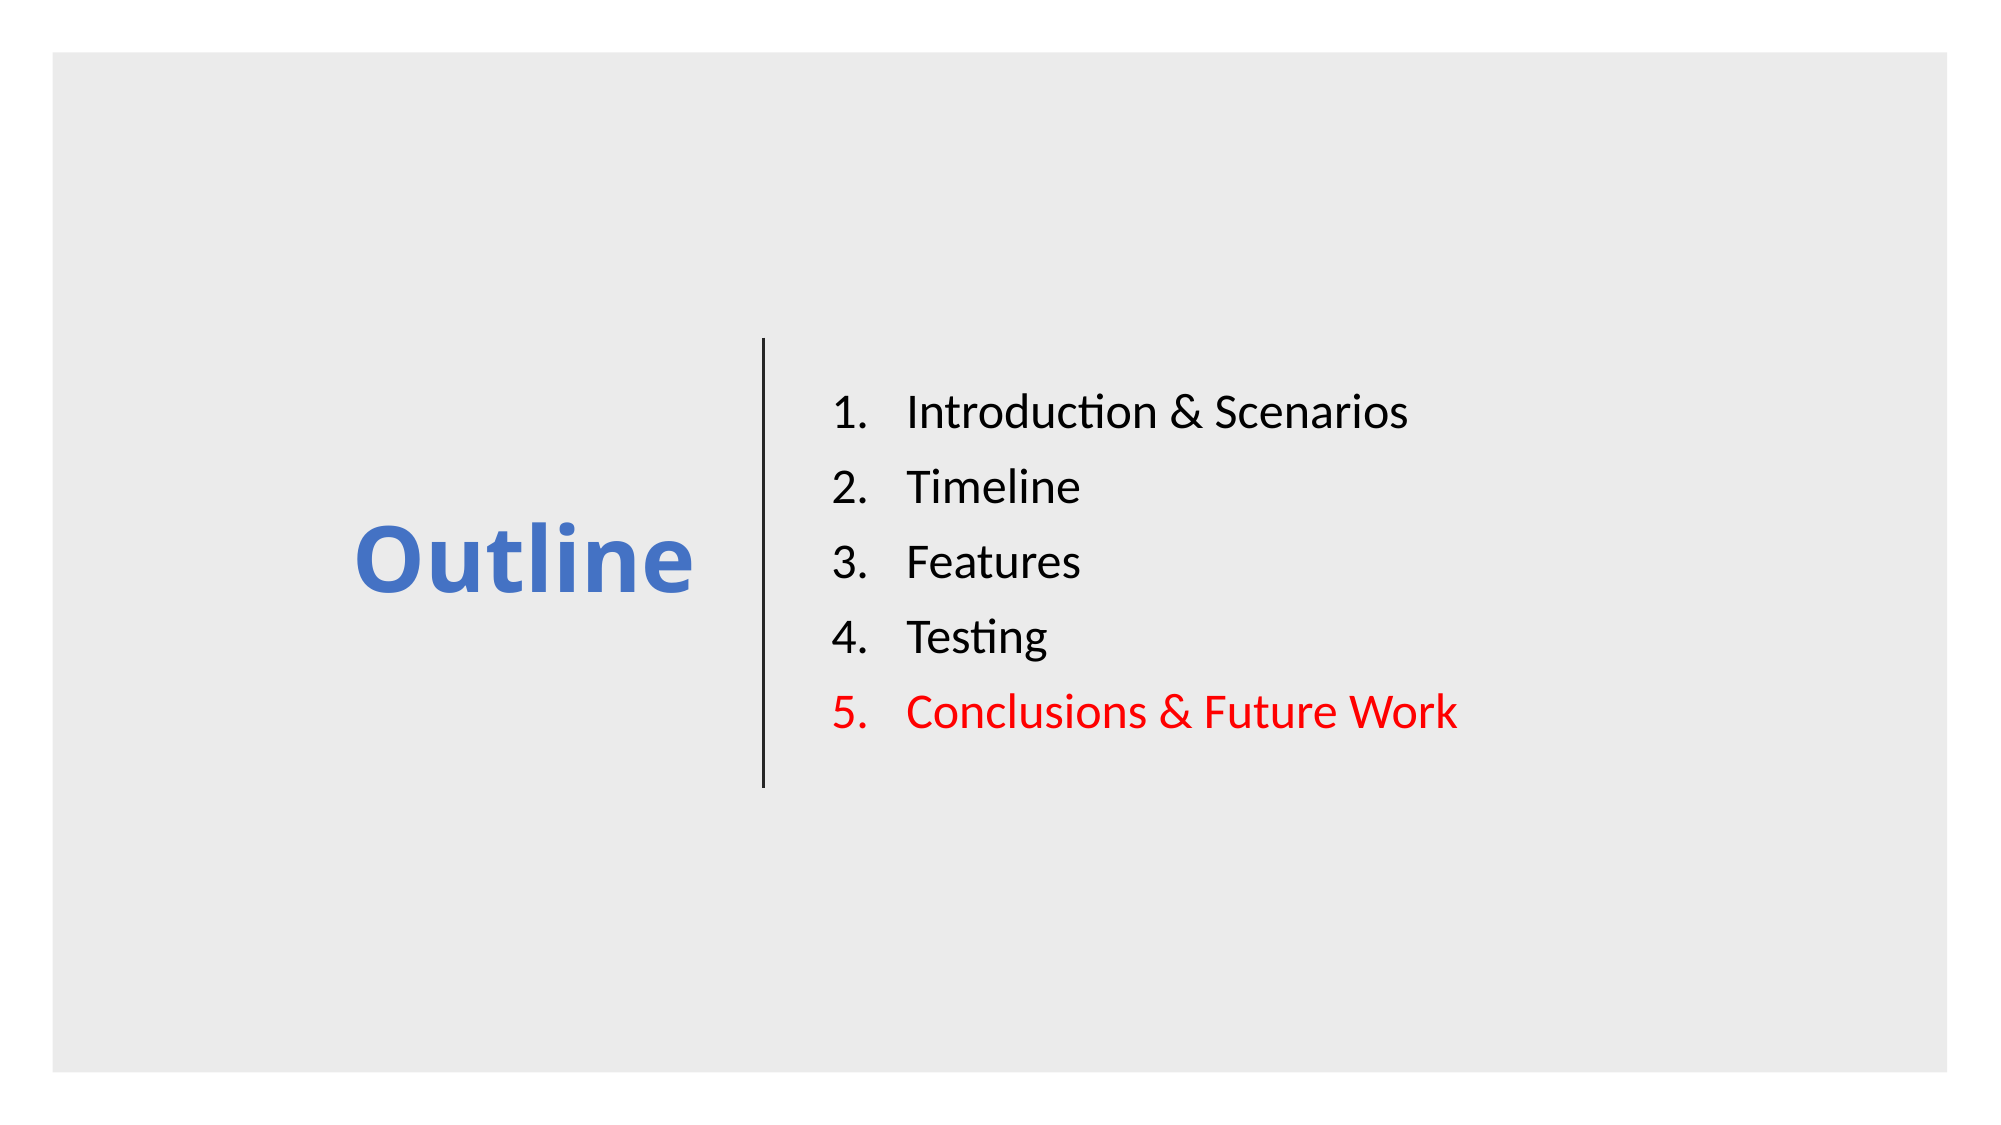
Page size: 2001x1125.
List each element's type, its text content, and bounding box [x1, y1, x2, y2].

text_box [52, 51, 1948, 1073]
list Introduction & Scenarios Timeline Features Testing Conclusions & Future Work [816, 158, 1863, 967]
title Outline [137, 158, 711, 967]
